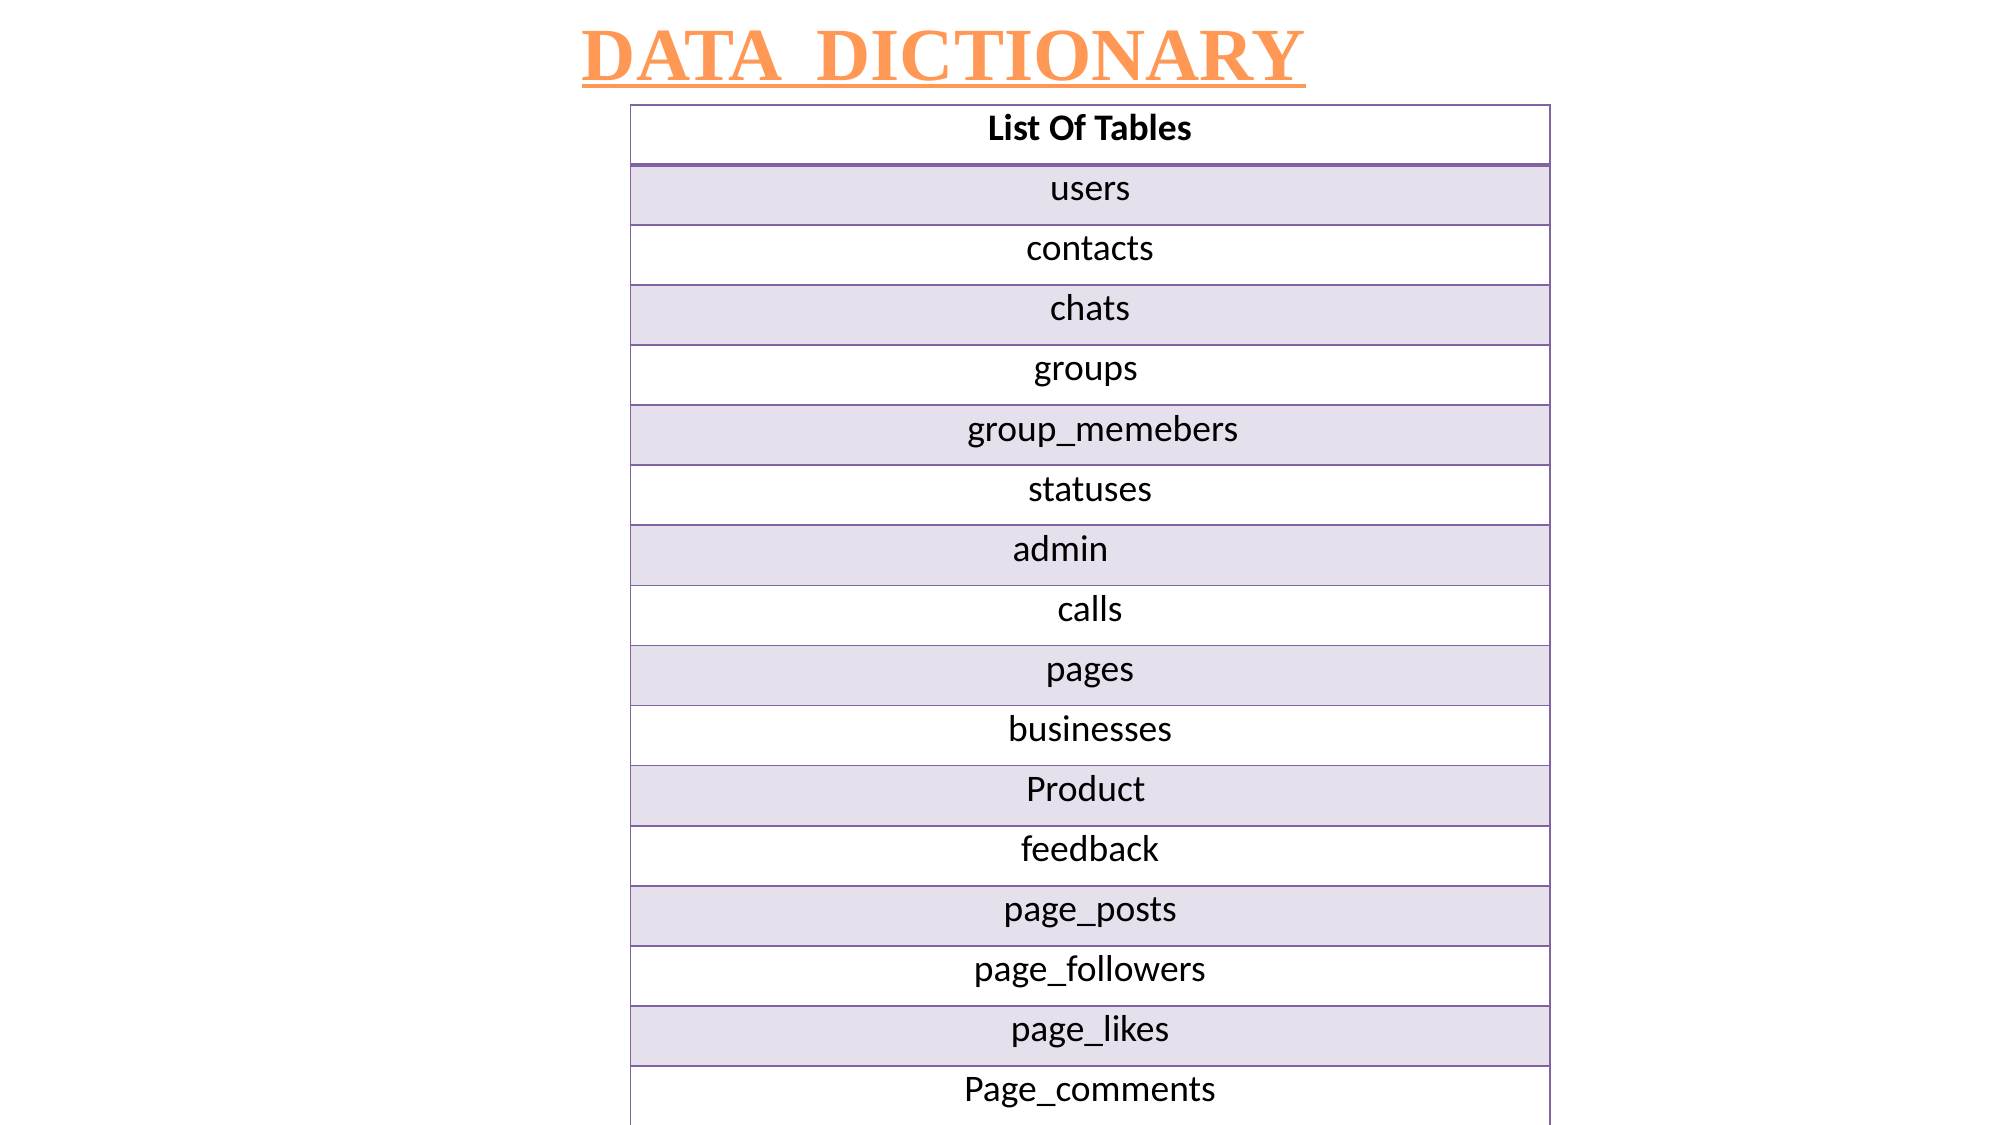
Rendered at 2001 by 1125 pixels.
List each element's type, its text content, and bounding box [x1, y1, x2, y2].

table_cell users [631, 167, 1549, 224]
table_cell statuses [631, 466, 1549, 524]
table_cell page_likes [631, 1007, 1549, 1065]
table_cell calls [631, 586, 1549, 645]
table_cell businesses [631, 706, 1549, 765]
table_cell admin [631, 526, 1549, 585]
table_cell page_followers [631, 947, 1549, 1005]
table_cell group_memebers [631, 406, 1549, 464]
table_cell Page_comments [631, 1067, 1549, 1125]
table_cell contacts [631, 226, 1549, 284]
table_cell pages [631, 646, 1549, 705]
table_cell groups [631, 346, 1549, 404]
table_cell page_posts [631, 887, 1549, 945]
text_box DATA DICTIONARY [298, 0, 1590, 103]
table_cell Product [631, 766, 1549, 825]
table_header List Of Tables [631, 106, 1549, 163]
table_cell feedback [631, 827, 1549, 885]
table_cell chats [631, 286, 1549, 344]
